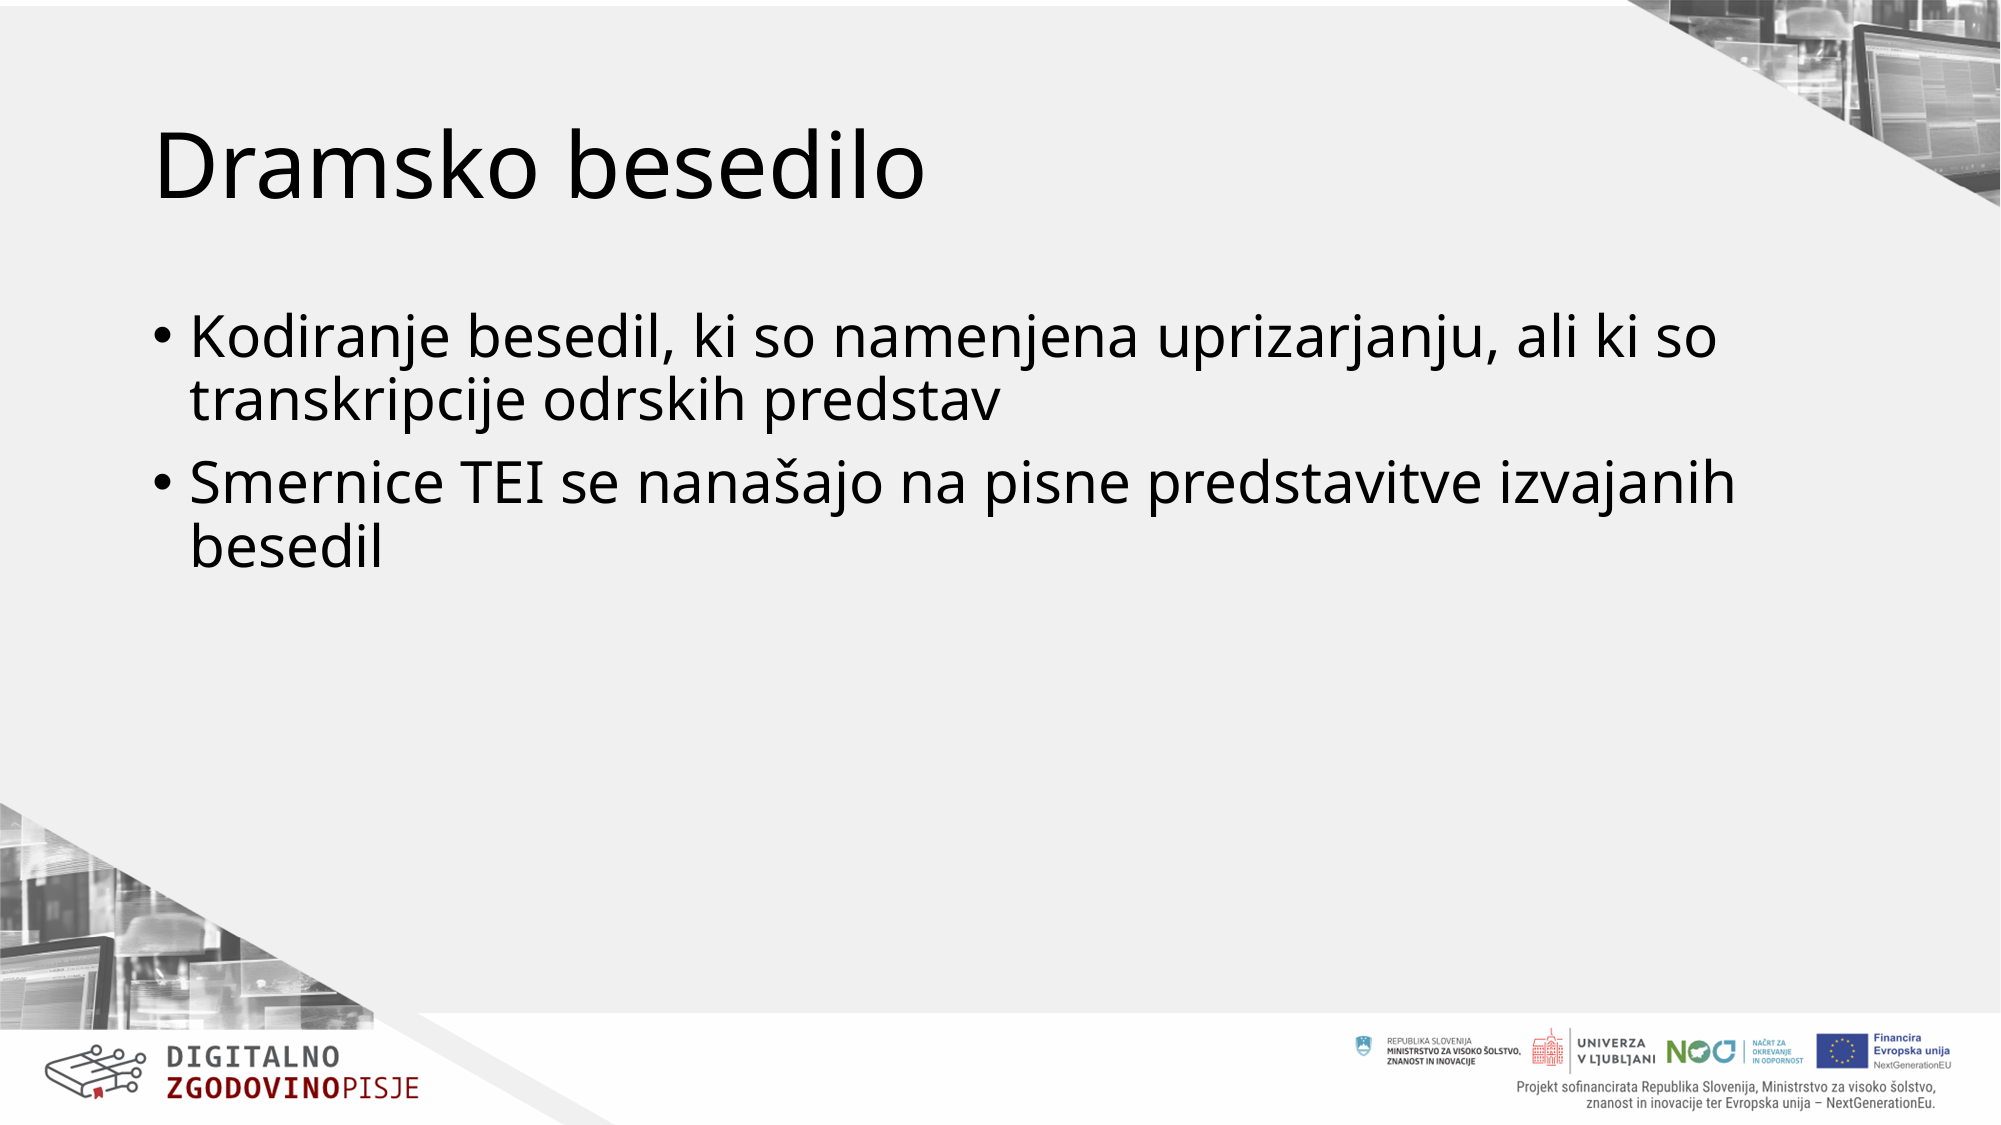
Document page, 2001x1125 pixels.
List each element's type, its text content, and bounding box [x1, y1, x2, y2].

picture [0, 0, 2001, 1125]
list Kodiranje besedil, ki so namenjena uprizarjanju, ali ki so transkripcije odrskih predstav Smernice TEI se nanašajo na pisne predstavitve izvajanih besedil [137, 299, 1863, 1014]
title Dramsko besedilo [137, 59, 972, 278]
